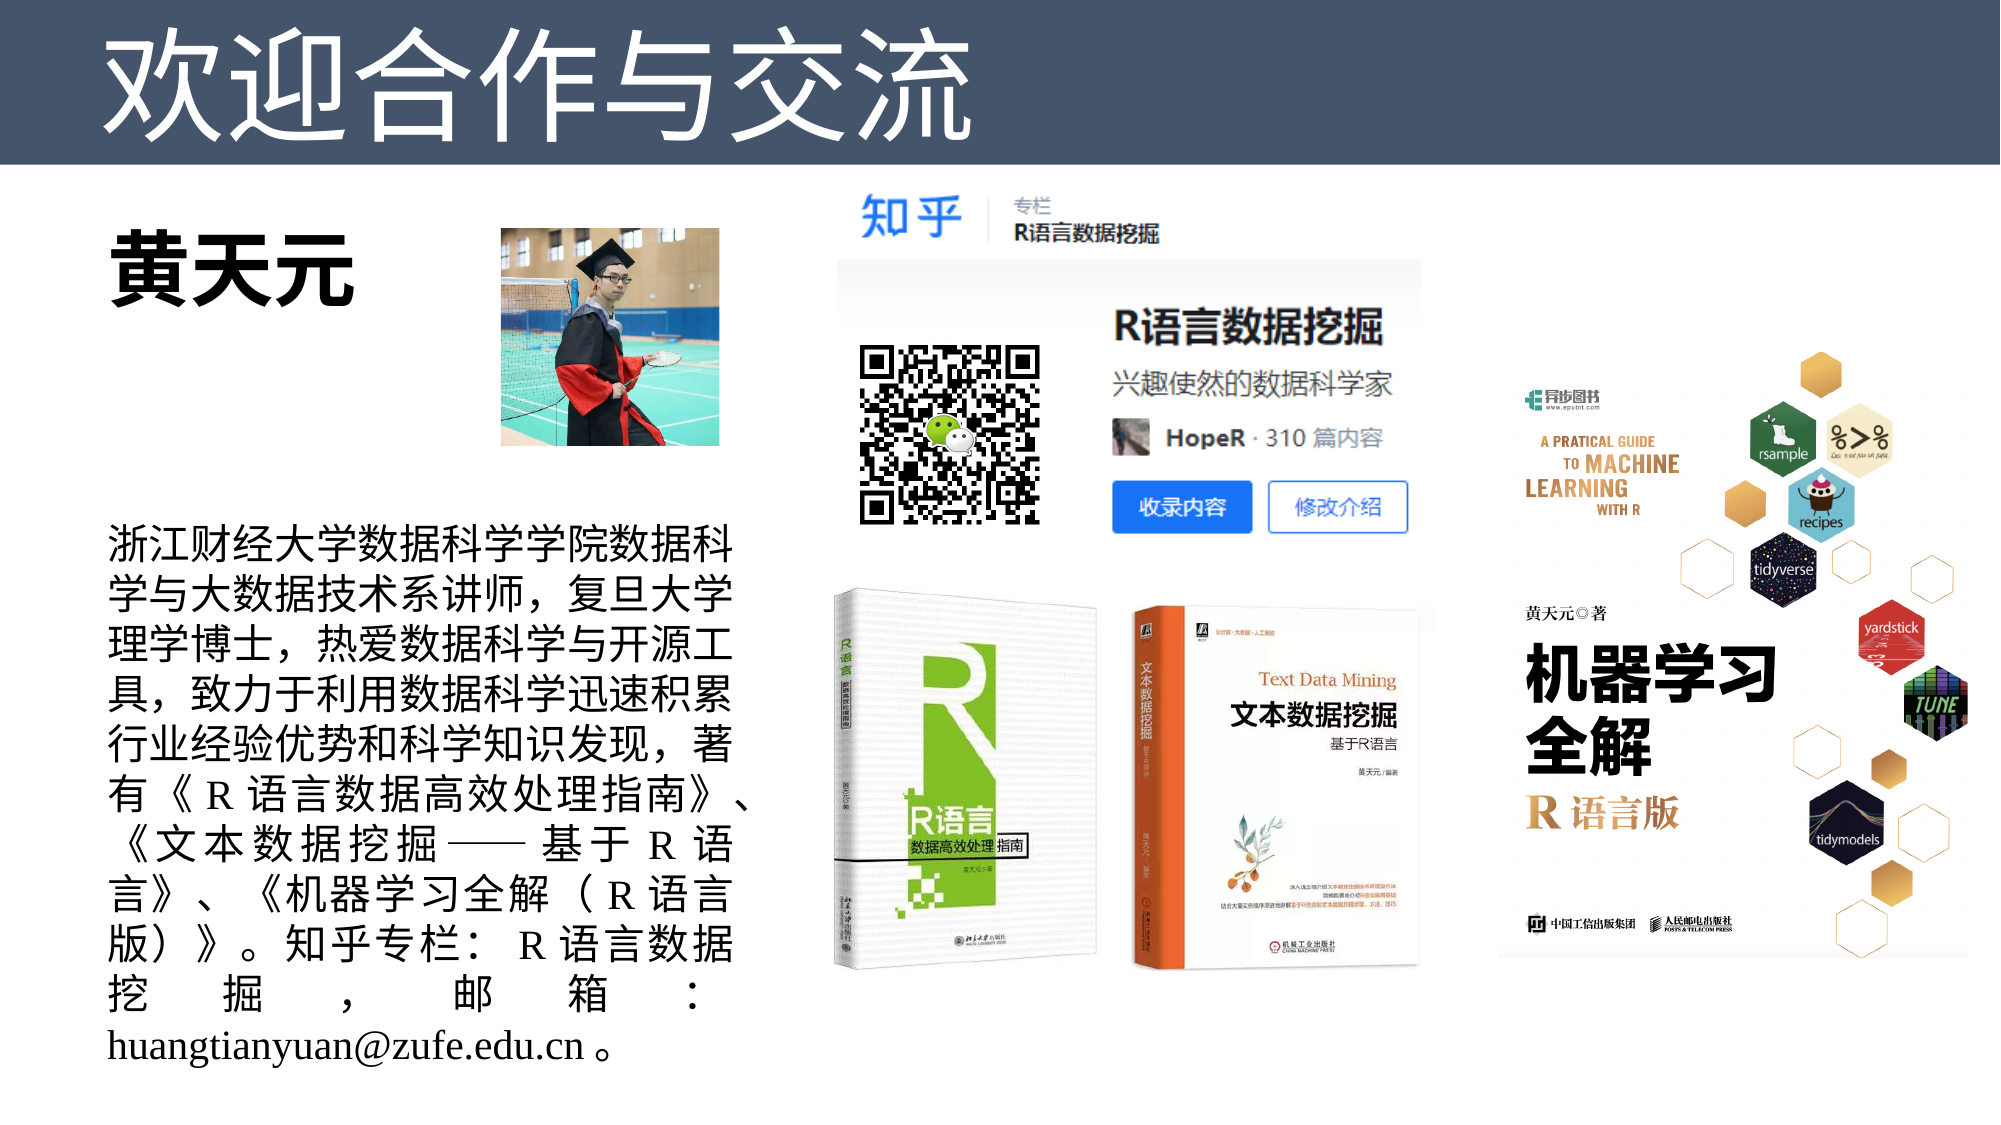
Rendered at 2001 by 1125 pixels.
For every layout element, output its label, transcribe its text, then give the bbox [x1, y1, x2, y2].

picture [834, 586, 1097, 972]
text_box 欢迎合作与交流 [0, 0, 2000, 165]
picture [1498, 352, 1968, 958]
picture [500, 228, 720, 446]
picture [1127, 605, 1437, 972]
text_box 黄天元 浙江财经大学数据科学学院数据科学与大数据技术系讲师，复旦大学理学博士，热爱数据科学与开源工具，致力于利用数据科学迅速积累行业经验优势和科学知识发现，著有《R语言数据高效处理指南》、《文本数据挖掘——基于R语言》、《机器学习全解（R语言版）》。知乎专栏：R语言数据挖掘，邮箱：huangtianyuan@zufe.edu.cn。 [92, 210, 749, 1076]
picture [837, 191, 1421, 565]
